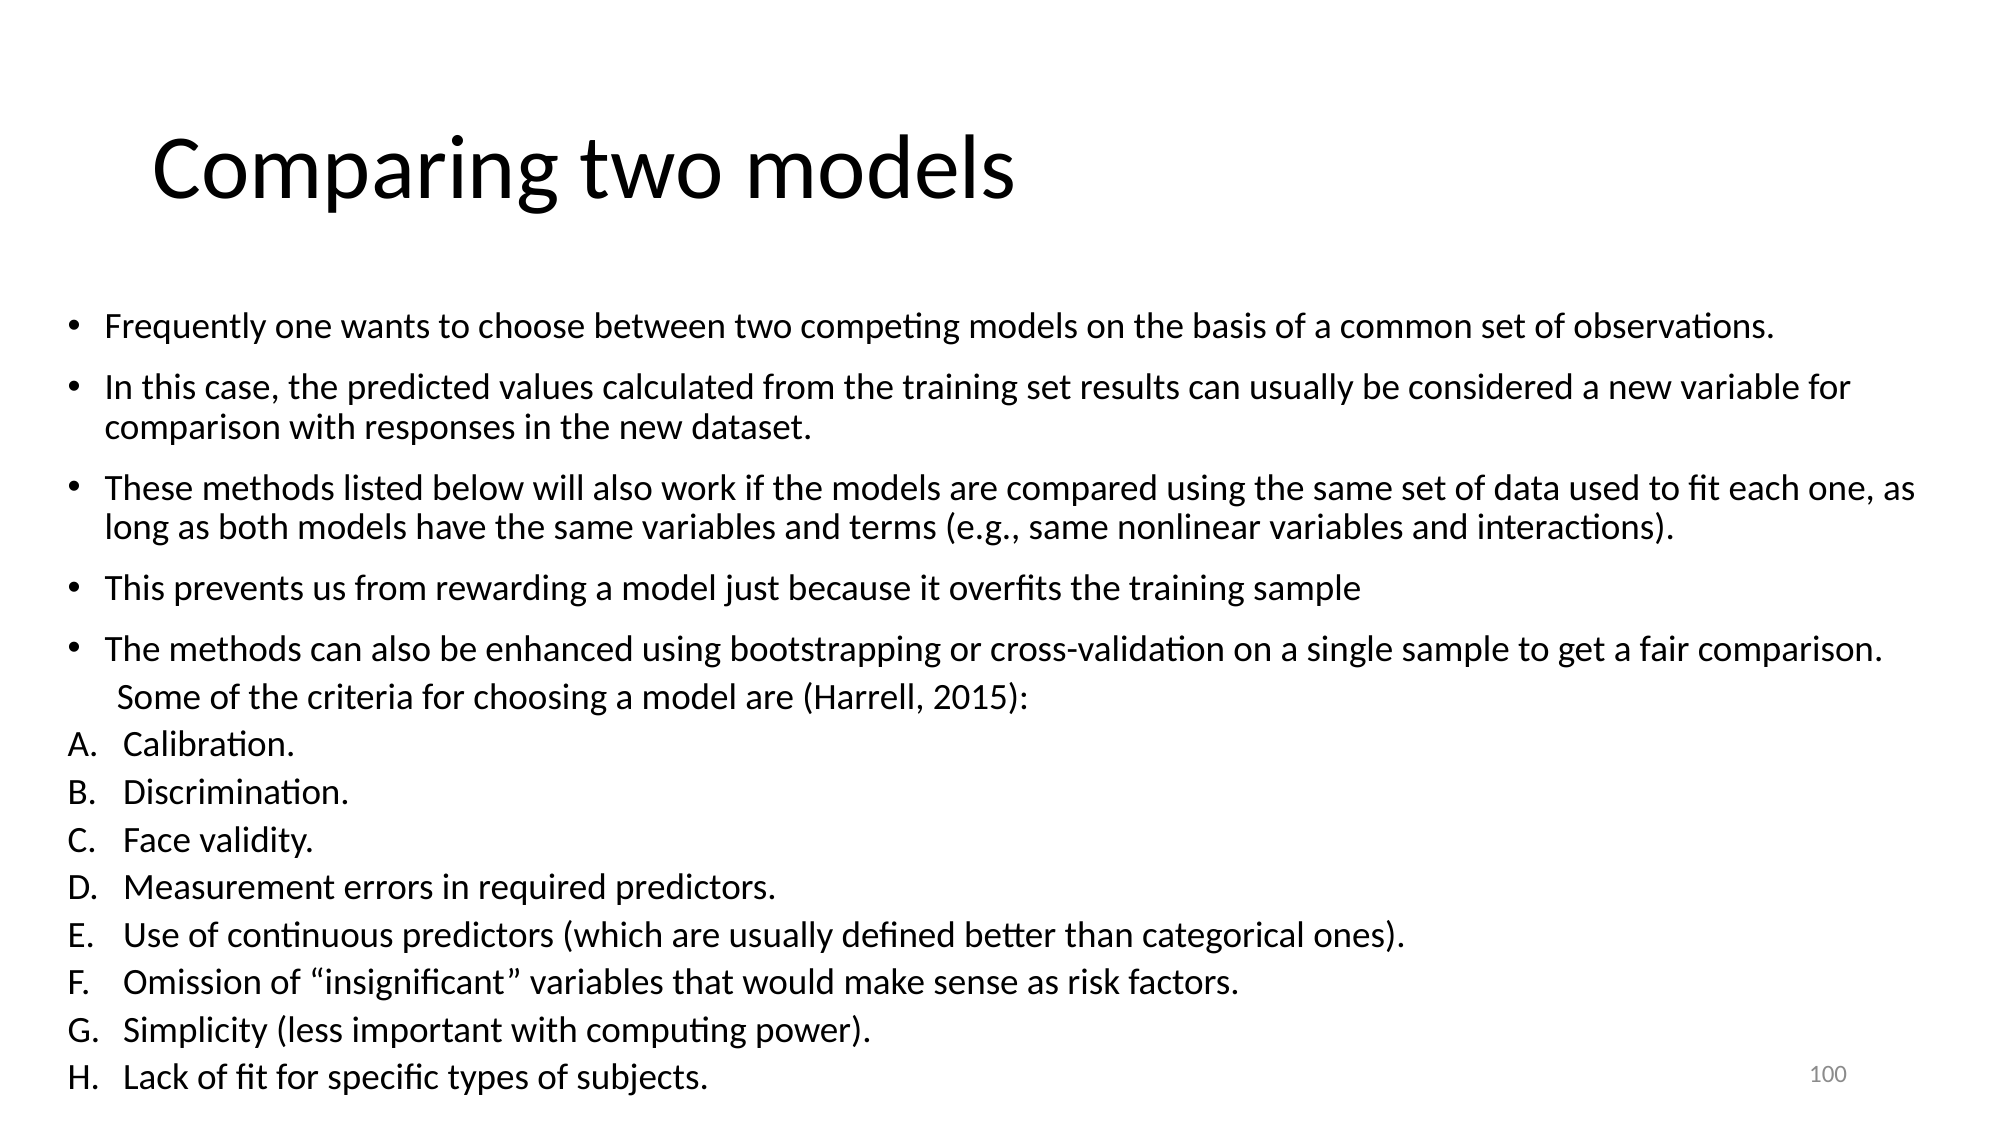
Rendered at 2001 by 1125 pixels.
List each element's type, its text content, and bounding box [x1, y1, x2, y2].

title Comparing two models [137, 59, 1863, 278]
slide_number 100 [1412, 1042, 1863, 1103]
list Frequently one wants to choose between two competing models on the basis of a common set of observations. In this case, the predicted values calculated from the training set results can usually be considered a new variable for comparison with responses in the new dataset. These methods listed below will also work if the models are compared using the same set of data used to fit each one, as long as both models have the same variables and terms (e.g., same nonlinear variables and interactions). This prevents us from rewarding a model just because it overfits the training sample The methods can also be enhanced using bootstrapping or cross-validation on a single sample to get a fair comparison. Some of the criteria for choosing a model are (Harrell, 2015): Calibration. Discrimination. Face validity. Measurement errors in required predictors. Use of continuous predictors (which are usually defined better than categorical ones). Omission of “insignificant” variables that would make sense as risk factors. Simplicity (less important with computing power). Lack of fit for specific types of subjects. [52, 299, 1953, 1109]
